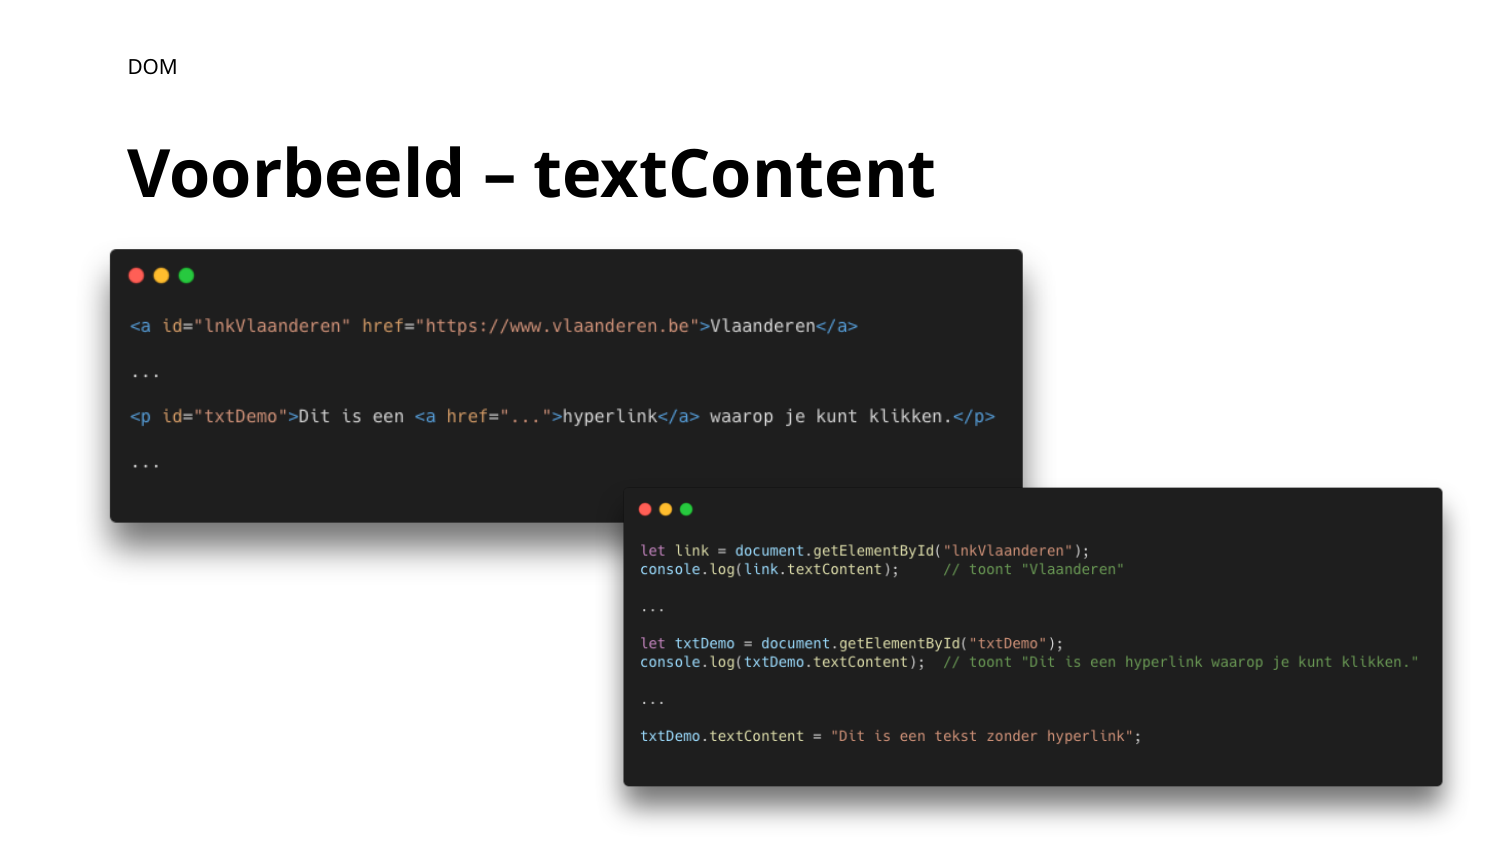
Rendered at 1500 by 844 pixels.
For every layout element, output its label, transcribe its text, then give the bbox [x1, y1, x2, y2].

picture [39, 178, 1500, 844]
text_box Voorbeeld – textContent [112, 122, 1388, 236]
list DOM [112, 46, 788, 100]
